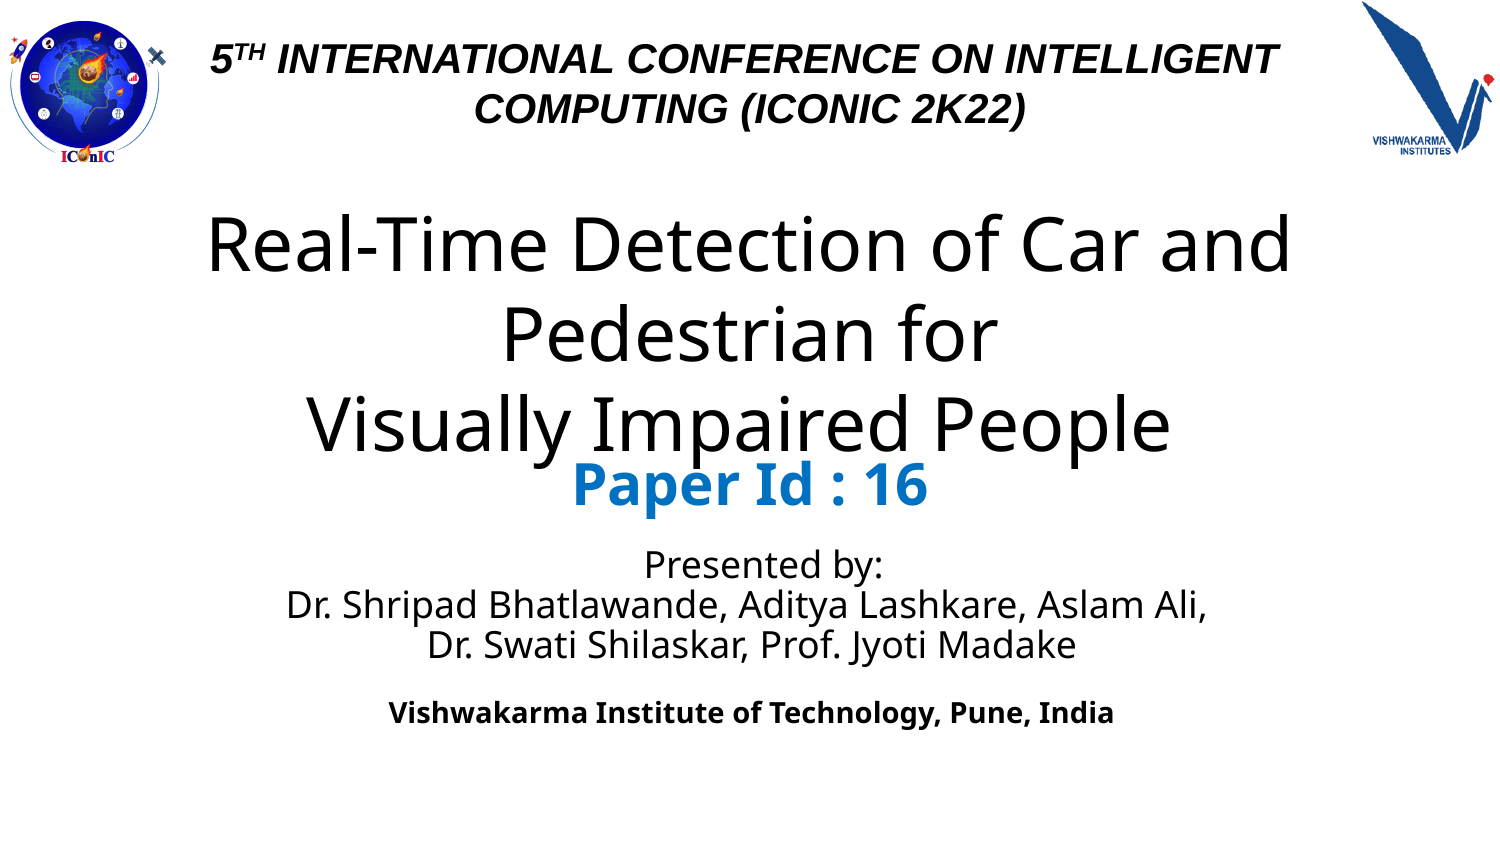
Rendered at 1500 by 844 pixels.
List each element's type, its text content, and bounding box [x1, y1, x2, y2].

title Real-Time Detection of Car and Pedestrian for Visually Impaired People [0, 234, 1500, 429]
picture [4, 17, 166, 171]
picture [1355, 0, 1500, 157]
text_box Paper Id : 16 [0, 439, 1500, 525]
text_box 5TH INTERNATIONAL CONFERENCE ON INTELLIGENT COMPUTING (ICONIC 2K22) [180, 24, 1320, 143]
text_box Presented by: Dr. Shripad Bhatlawande, Aditya Lashkare, Aslam Ali, Dr. Swati Shilaskar, Prof. Jyoti Madake Vishwakarma Institute of Technology, Pune, India [4, 525, 1500, 798]
